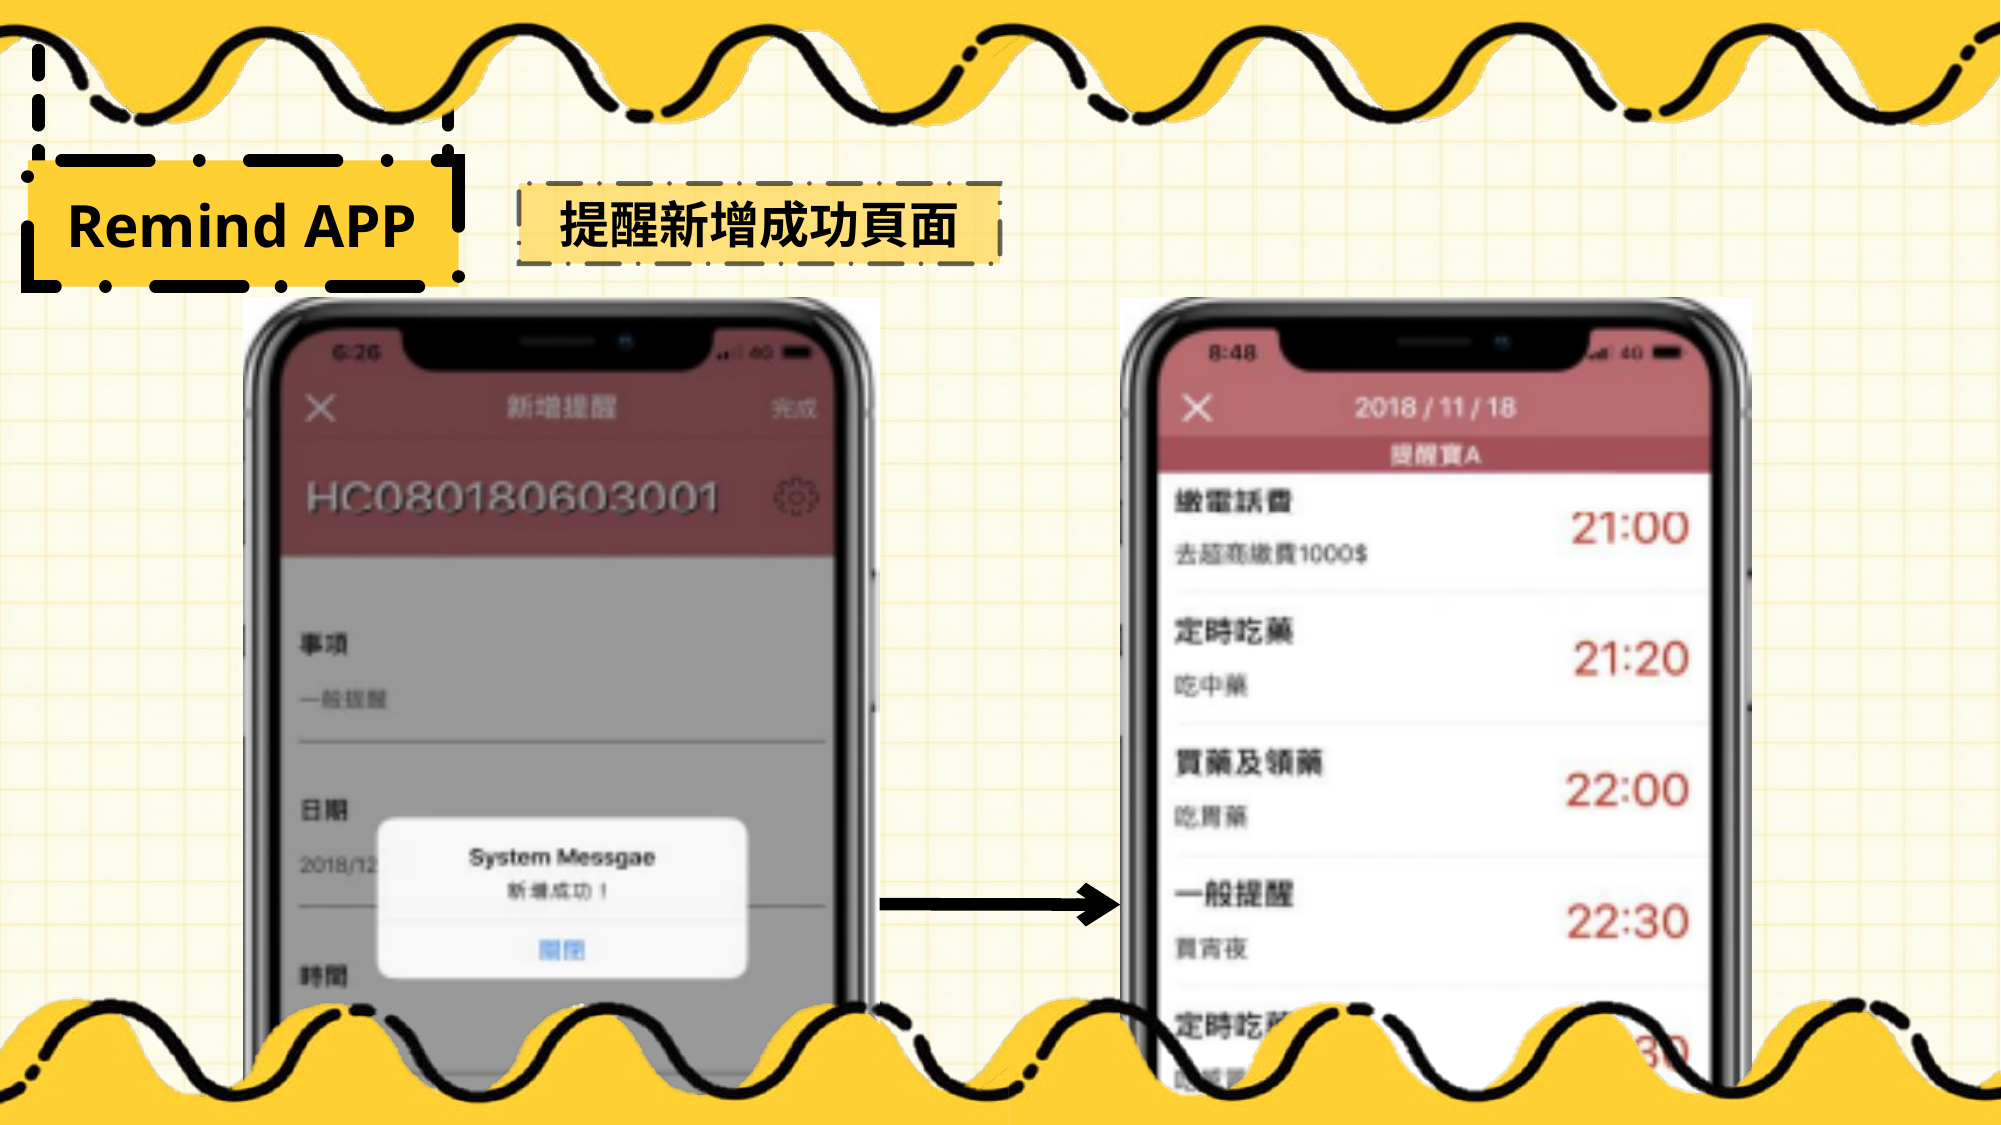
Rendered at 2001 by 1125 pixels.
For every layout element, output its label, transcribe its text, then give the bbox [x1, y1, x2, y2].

text_box Remind APP [8, 158, 451, 278]
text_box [0, 0, 2000, 158]
picture [0, 0, 2001, 1125]
text_box [27, 159, 460, 288]
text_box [243, 297, 1752, 967]
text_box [0, 967, 2000, 1125]
text_box 提醒新增成功頁面 [518, 182, 1001, 265]
